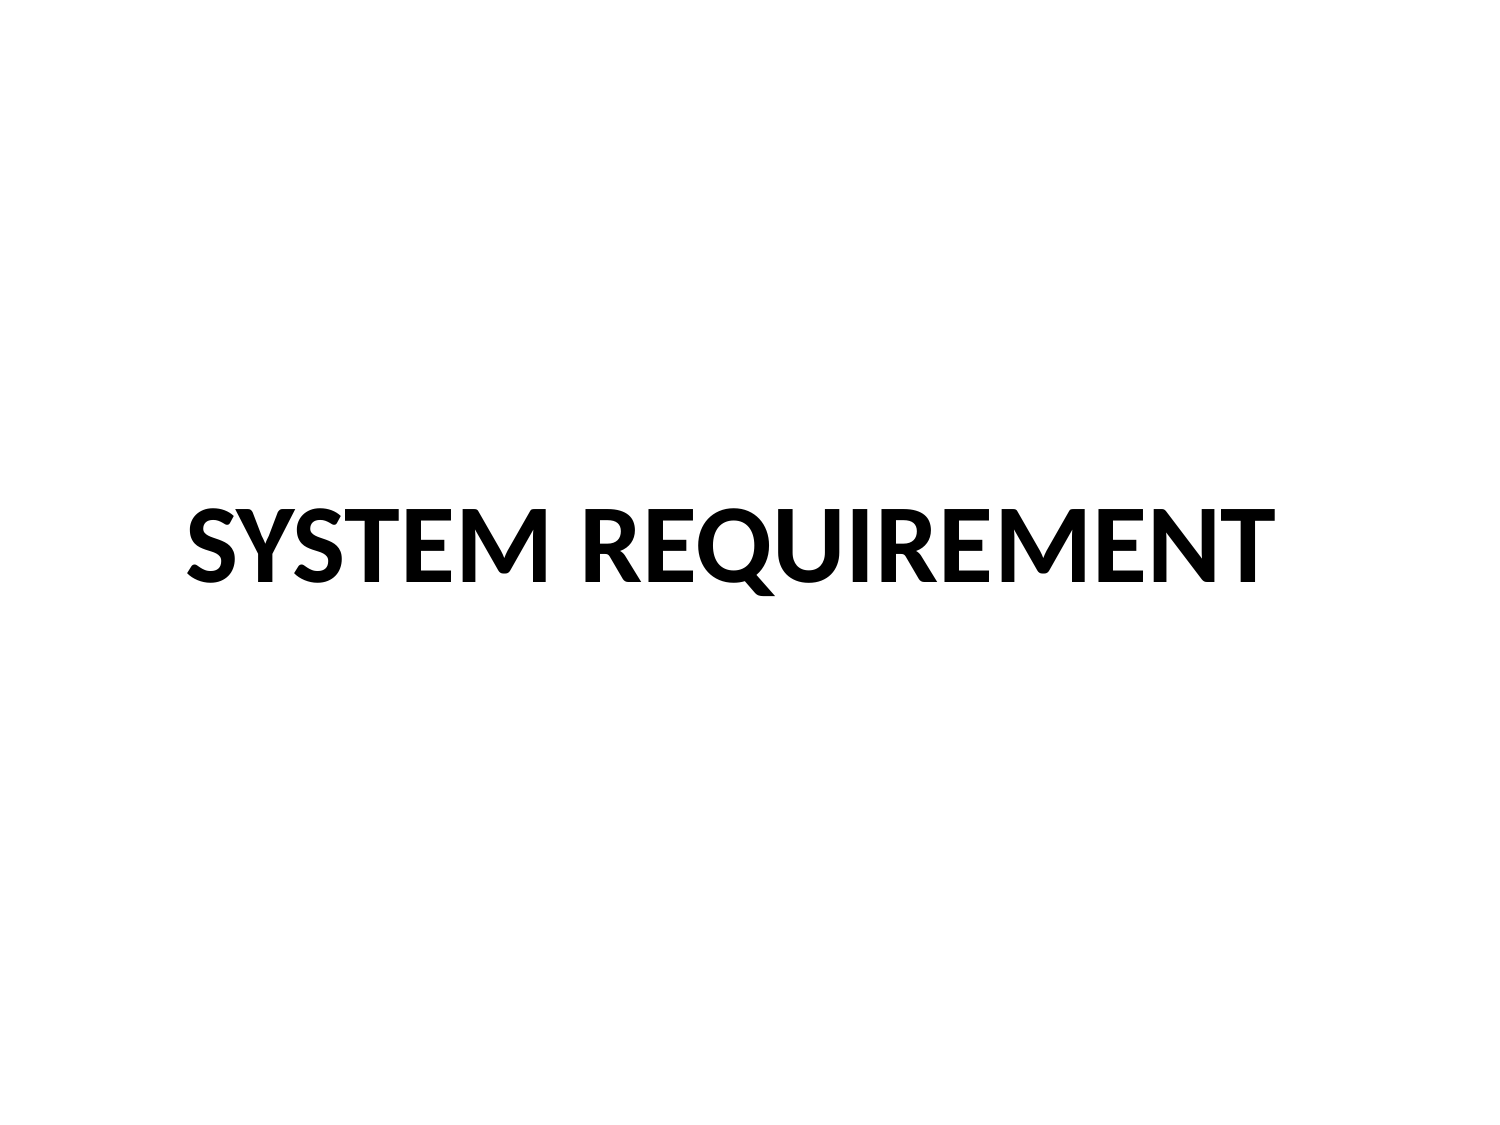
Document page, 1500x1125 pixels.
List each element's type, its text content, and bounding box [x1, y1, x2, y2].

text_box SYSTEM REQUIREMENT [112, 462, 1350, 613]
